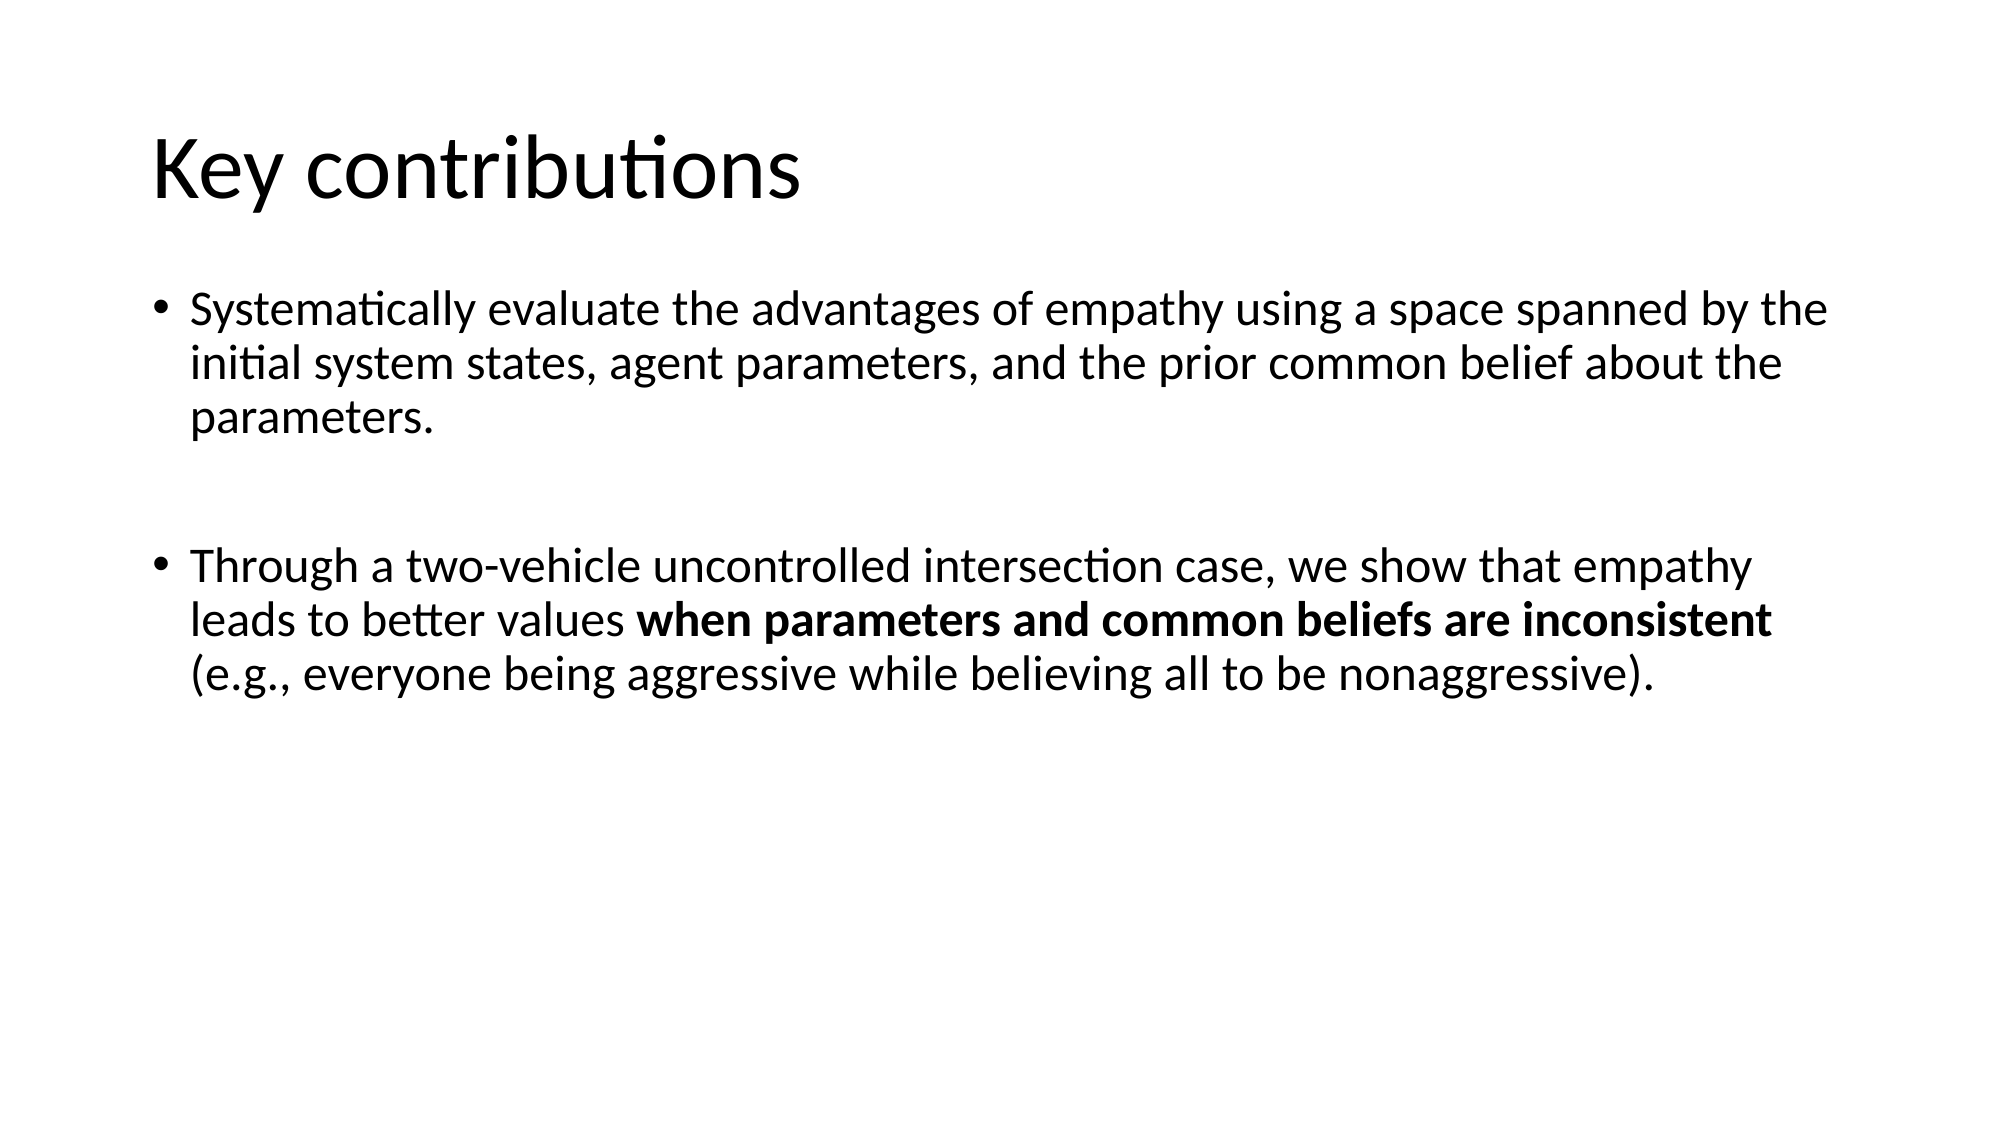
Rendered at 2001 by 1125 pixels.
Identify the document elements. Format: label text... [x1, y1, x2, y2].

title Key contributions [137, 59, 1863, 274]
list Systematically evaluate the advantages of empathy using a space spanned by the initial system states, agent parameters, and the prior common belief about the parameters. Through a two-vehicle uncontrolled intersection case, we show that empathy leads to better values when parameters and common beliefs are inconsistent (e.g., everyone being aggressive while believing all to be nonaggressive). [137, 274, 1872, 1089]
